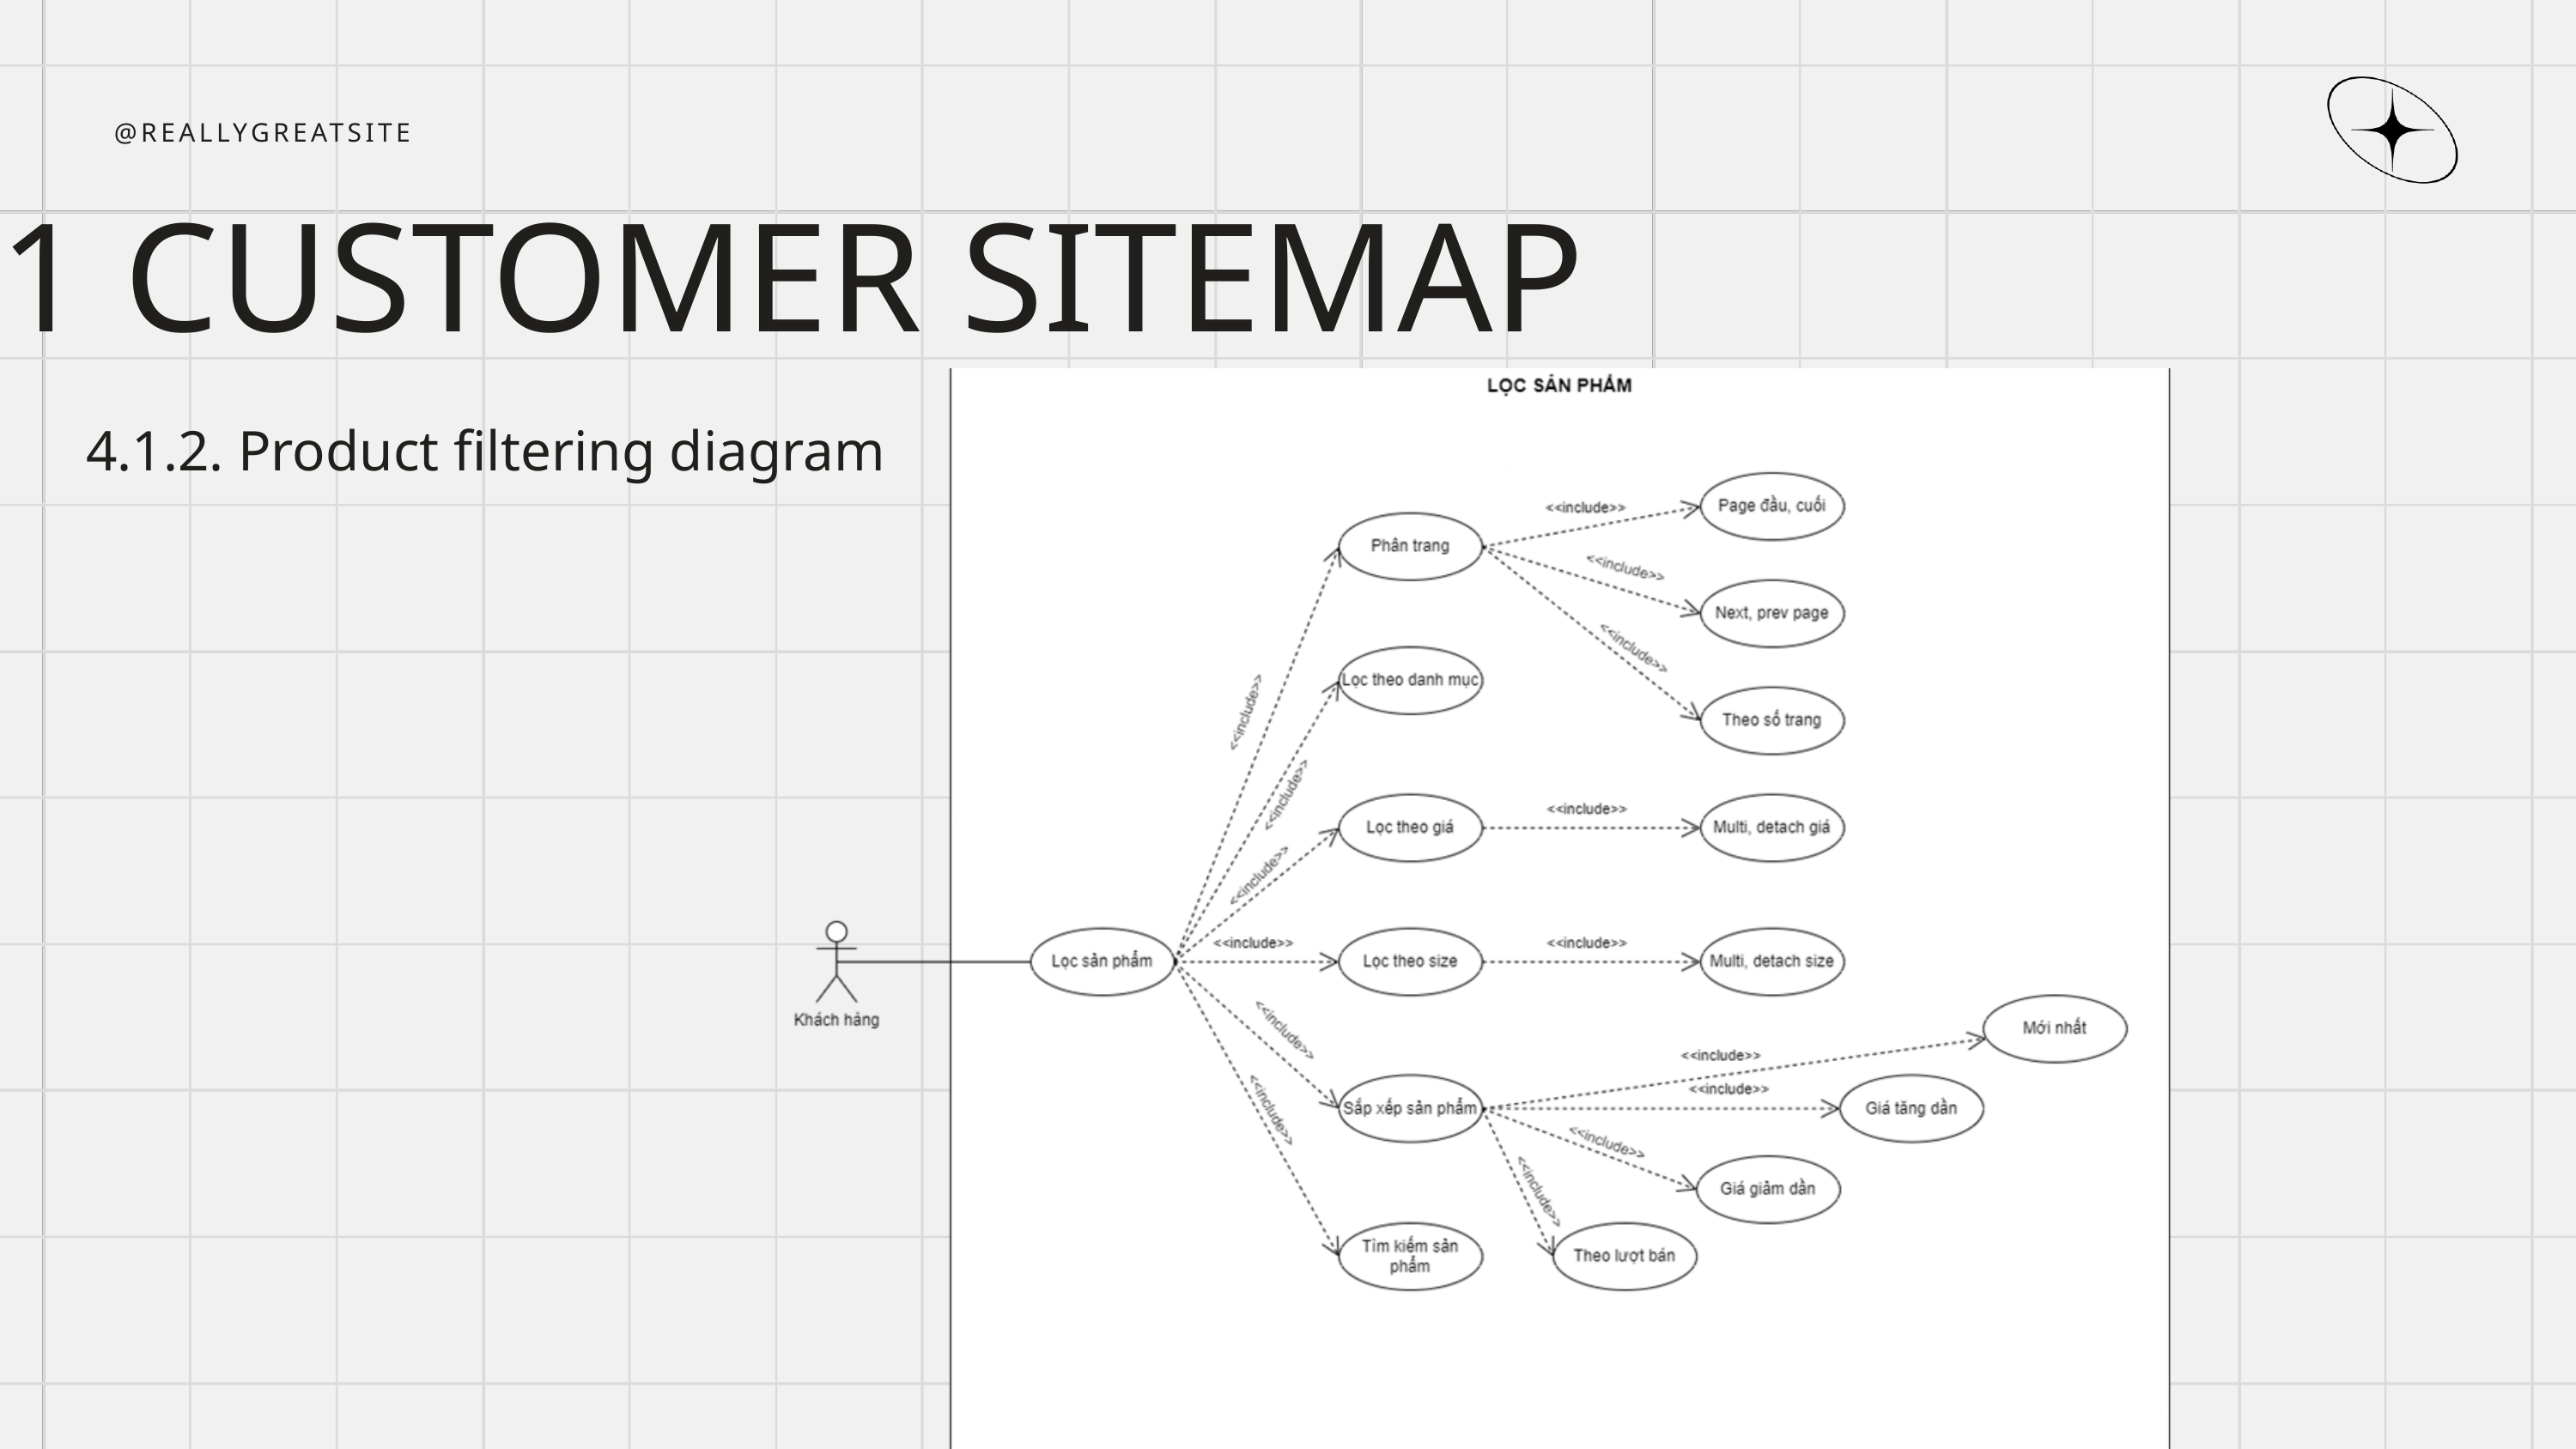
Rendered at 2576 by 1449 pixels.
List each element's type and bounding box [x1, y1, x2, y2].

text_box [0, 0, 2576, 1449]
